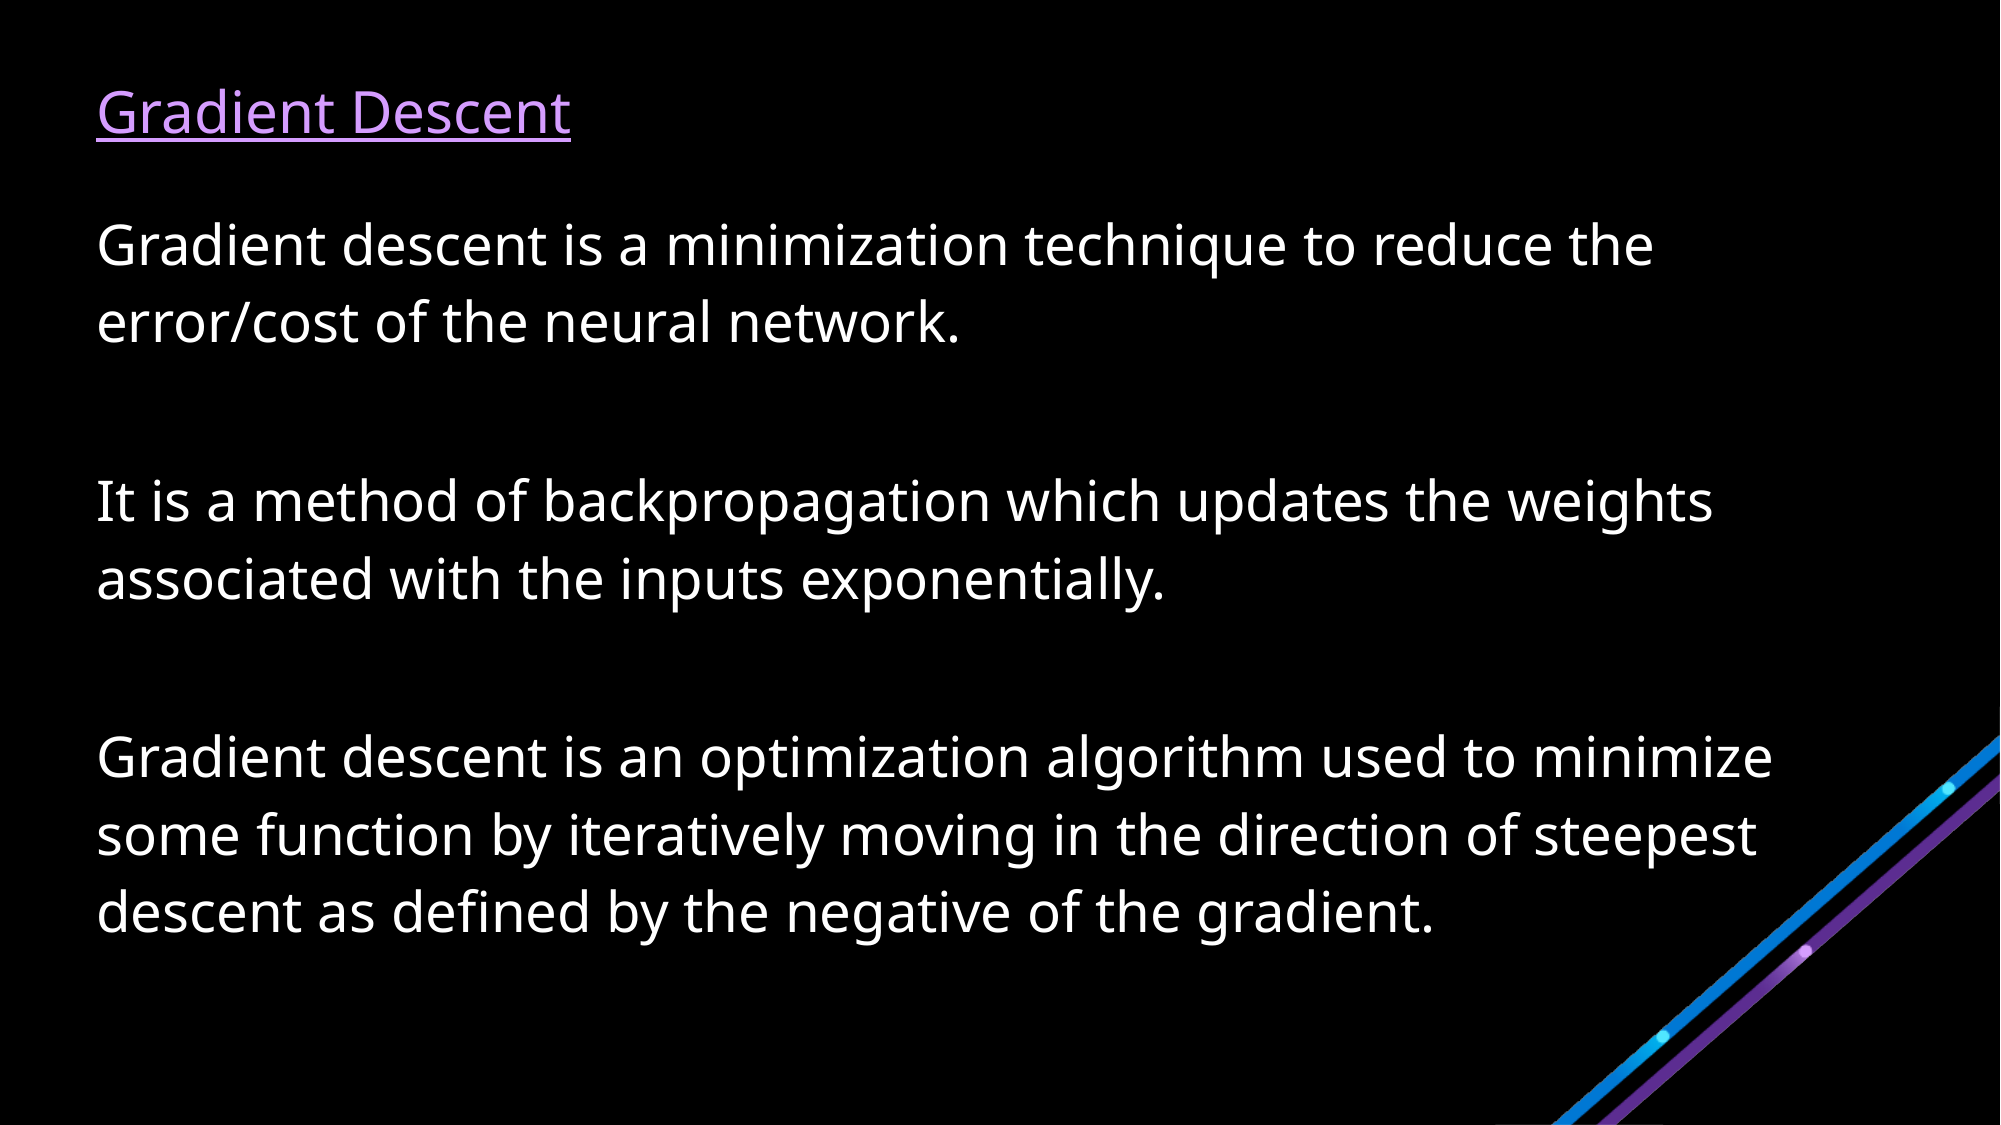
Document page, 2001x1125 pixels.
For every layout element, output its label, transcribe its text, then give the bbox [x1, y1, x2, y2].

picture [1904, 738, 1999, 873]
picture [1554, 978, 1783, 1124]
title Gradient Descent [96, 75, 1904, 166]
list Gradient descent is a minimization technique to reduce the error/cost of the neural network. It is a method of backpropagation which updates the weights associated with the inputs exponentially. Gradient descent is an optimization algorithm used to minimize some function by iteratively moving in the direction of steepest descent as defined by the negative of the gradient. [96, 198, 1904, 978]
